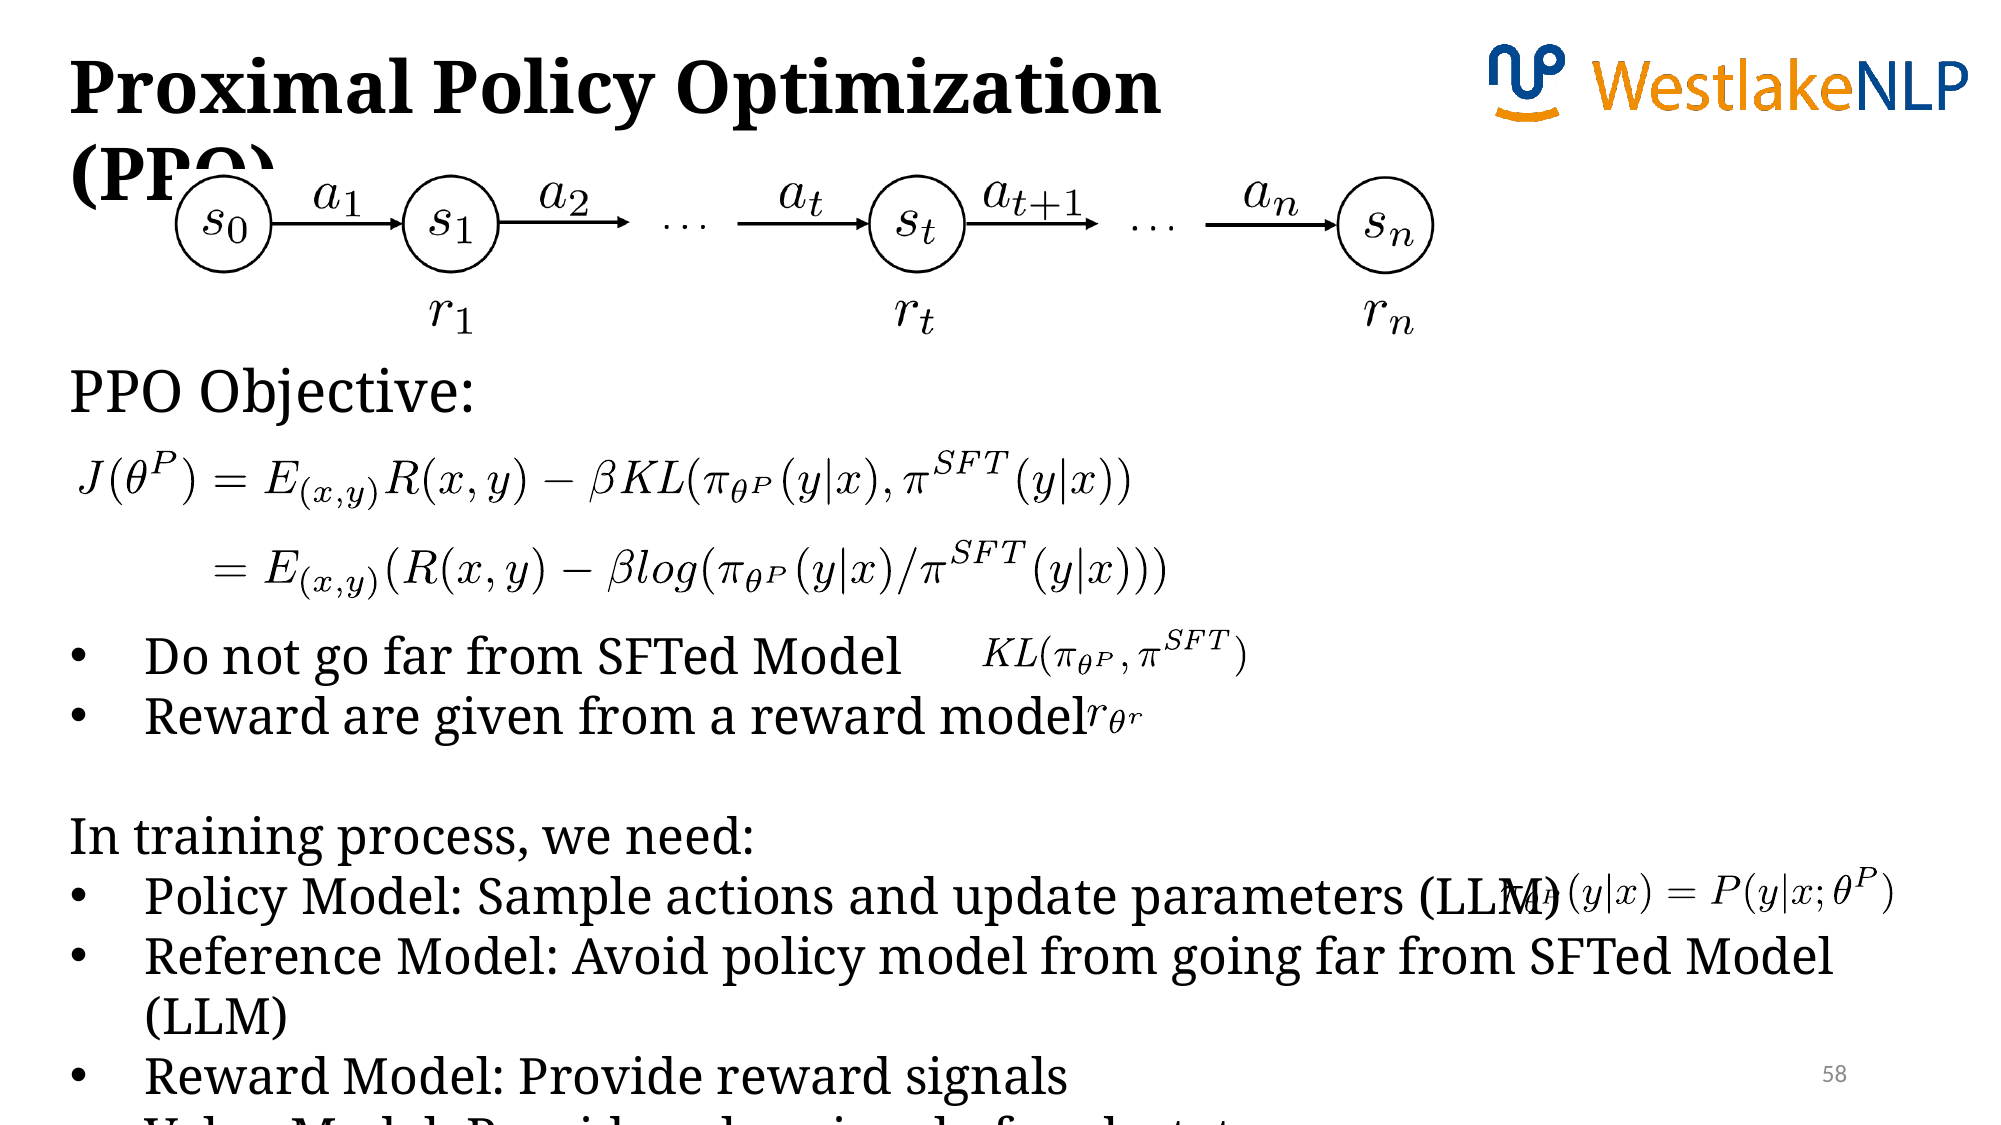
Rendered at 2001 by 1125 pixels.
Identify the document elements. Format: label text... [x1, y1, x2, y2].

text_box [1087, 704, 1143, 734]
picture [172, 169, 1437, 338]
text_box Proximal Policy Optimization (PPO) [55, 32, 1341, 223]
text_box PPO Objective: Do not go far from SFTed Model Reward are given from a reward model In training process, we need: Policy Model: Sample actions and update parameters (LLM) Reference Model: Avoid policy model from going far from SFTed Model (LLM) Reward Model: Provide reward signals Value Model: Provide value signal of each state [54, 346, 1910, 1125]
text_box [79, 449, 1130, 510]
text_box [1500, 866, 1893, 914]
picture [1459, 0, 2000, 170]
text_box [982, 628, 1246, 677]
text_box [214, 539, 1165, 600]
